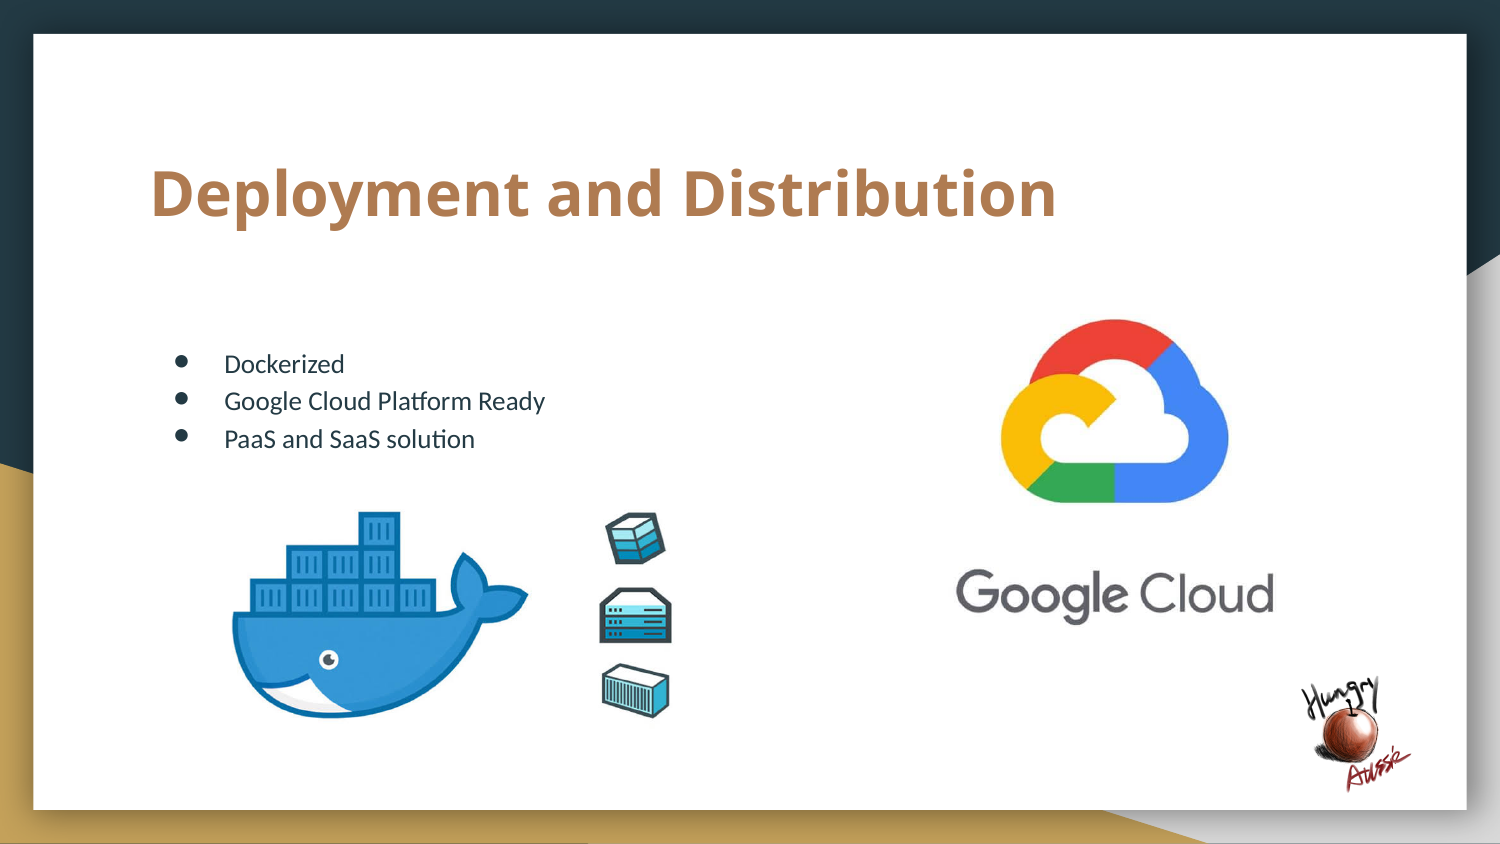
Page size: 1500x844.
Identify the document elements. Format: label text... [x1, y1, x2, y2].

title Deployment and Distribution [134, 138, 1366, 296]
list Dockerized Google Cloud Platform Ready PaaS and SaaS solution [134, 326, 568, 461]
picture [216, 483, 686, 748]
picture [945, 273, 1467, 809]
